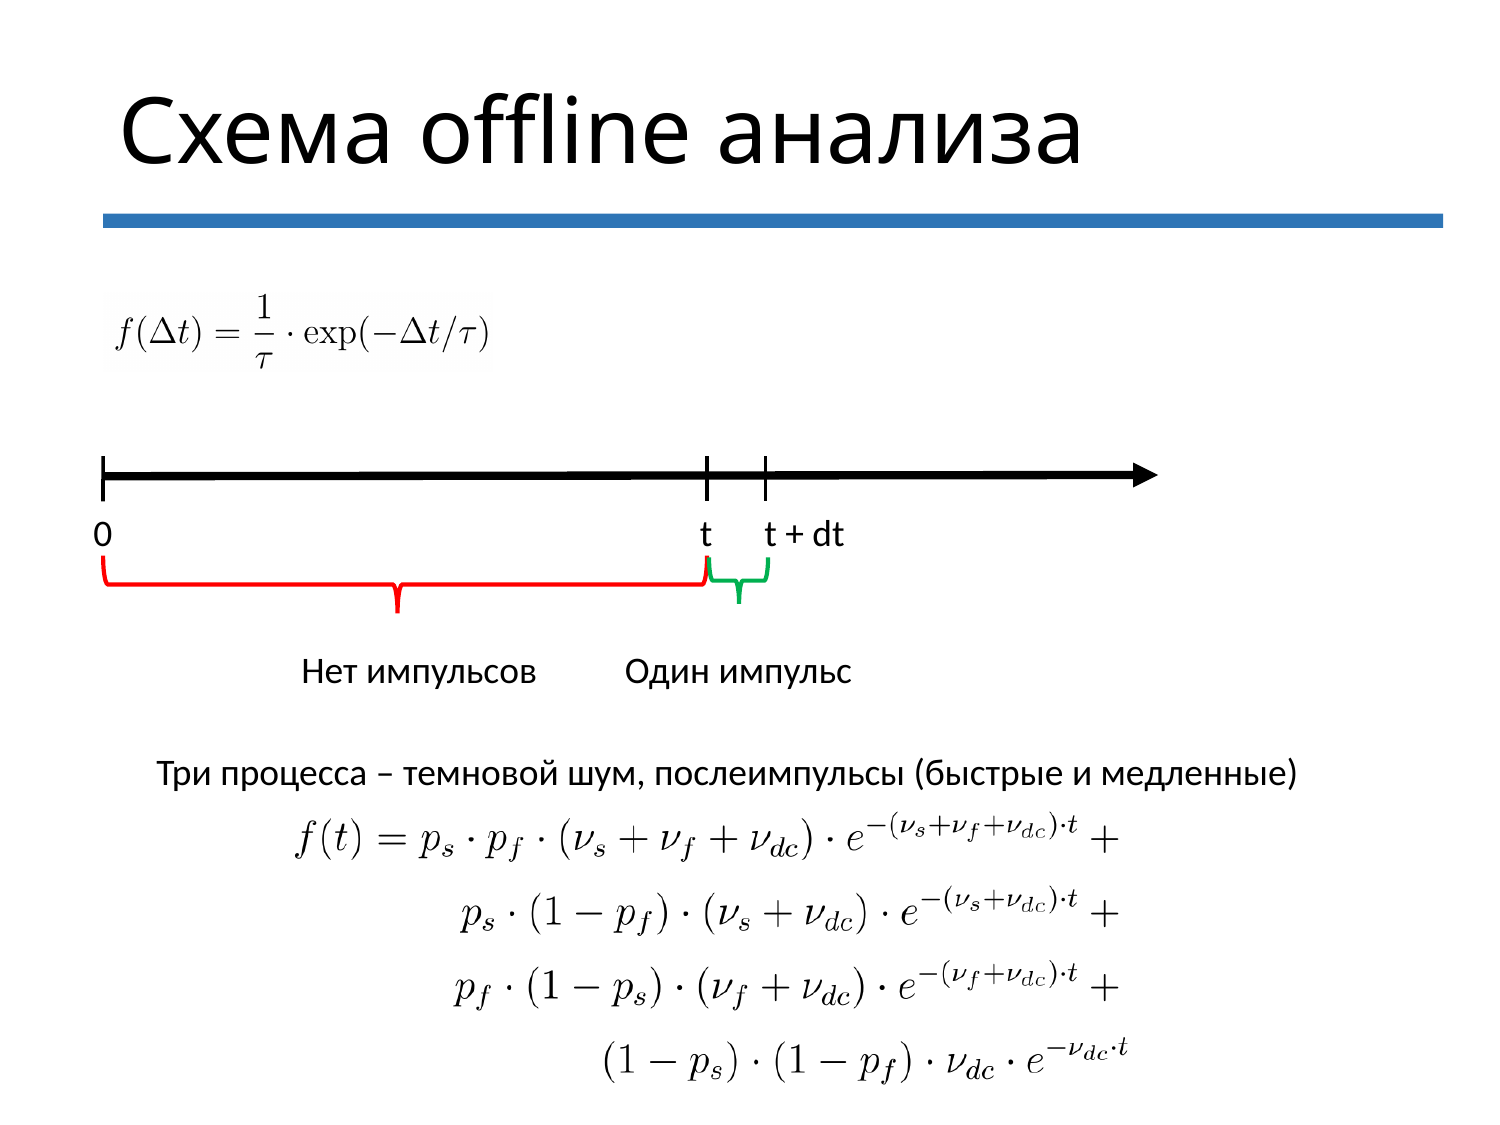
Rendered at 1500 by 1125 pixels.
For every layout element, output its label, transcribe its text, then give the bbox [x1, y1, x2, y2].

picture [280, 801, 1138, 1095]
title Схема offline анализа [103, 59, 1397, 208]
text_box 0 [78, 501, 128, 561]
text_box [102, 555, 708, 614]
text_box Три процесса – темновой шум, послеимпульсы (быстрые и медленные) [141, 740, 1390, 801]
text_box Нет импульсов [286, 638, 553, 698]
text_box t + dt [749, 501, 860, 561]
text_box t [685, 501, 728, 557]
text_box Один импульс [610, 638, 867, 698]
text_box [708, 557, 769, 604]
picture [103, 292, 493, 372]
